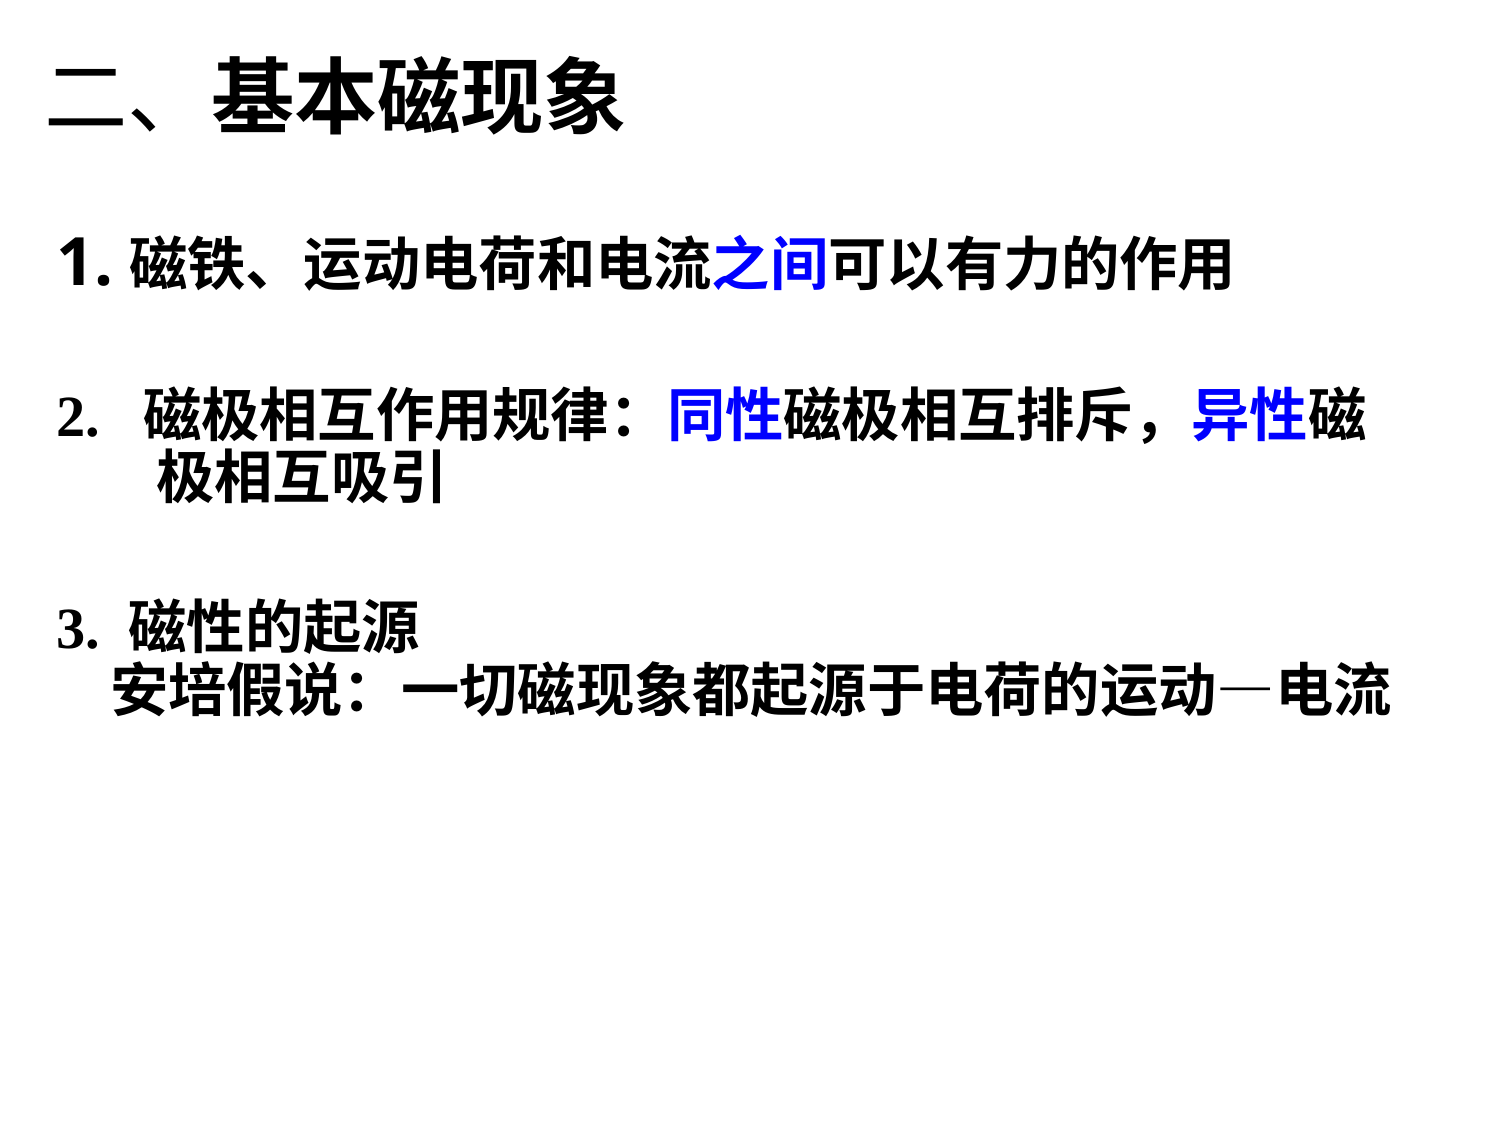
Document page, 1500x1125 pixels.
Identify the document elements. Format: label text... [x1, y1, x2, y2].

list 1.磁铁、运动电荷和电流之间可以有力的作用 2. 磁极相互作用规律：同性磁极相互排斥，异性磁极相互吸引 3. 磁性的起源 安培假说：一切磁现象都起源于电荷的运动—电流 [41, 219, 1436, 895]
title 二、基本磁现象 [29, 0, 774, 188]
